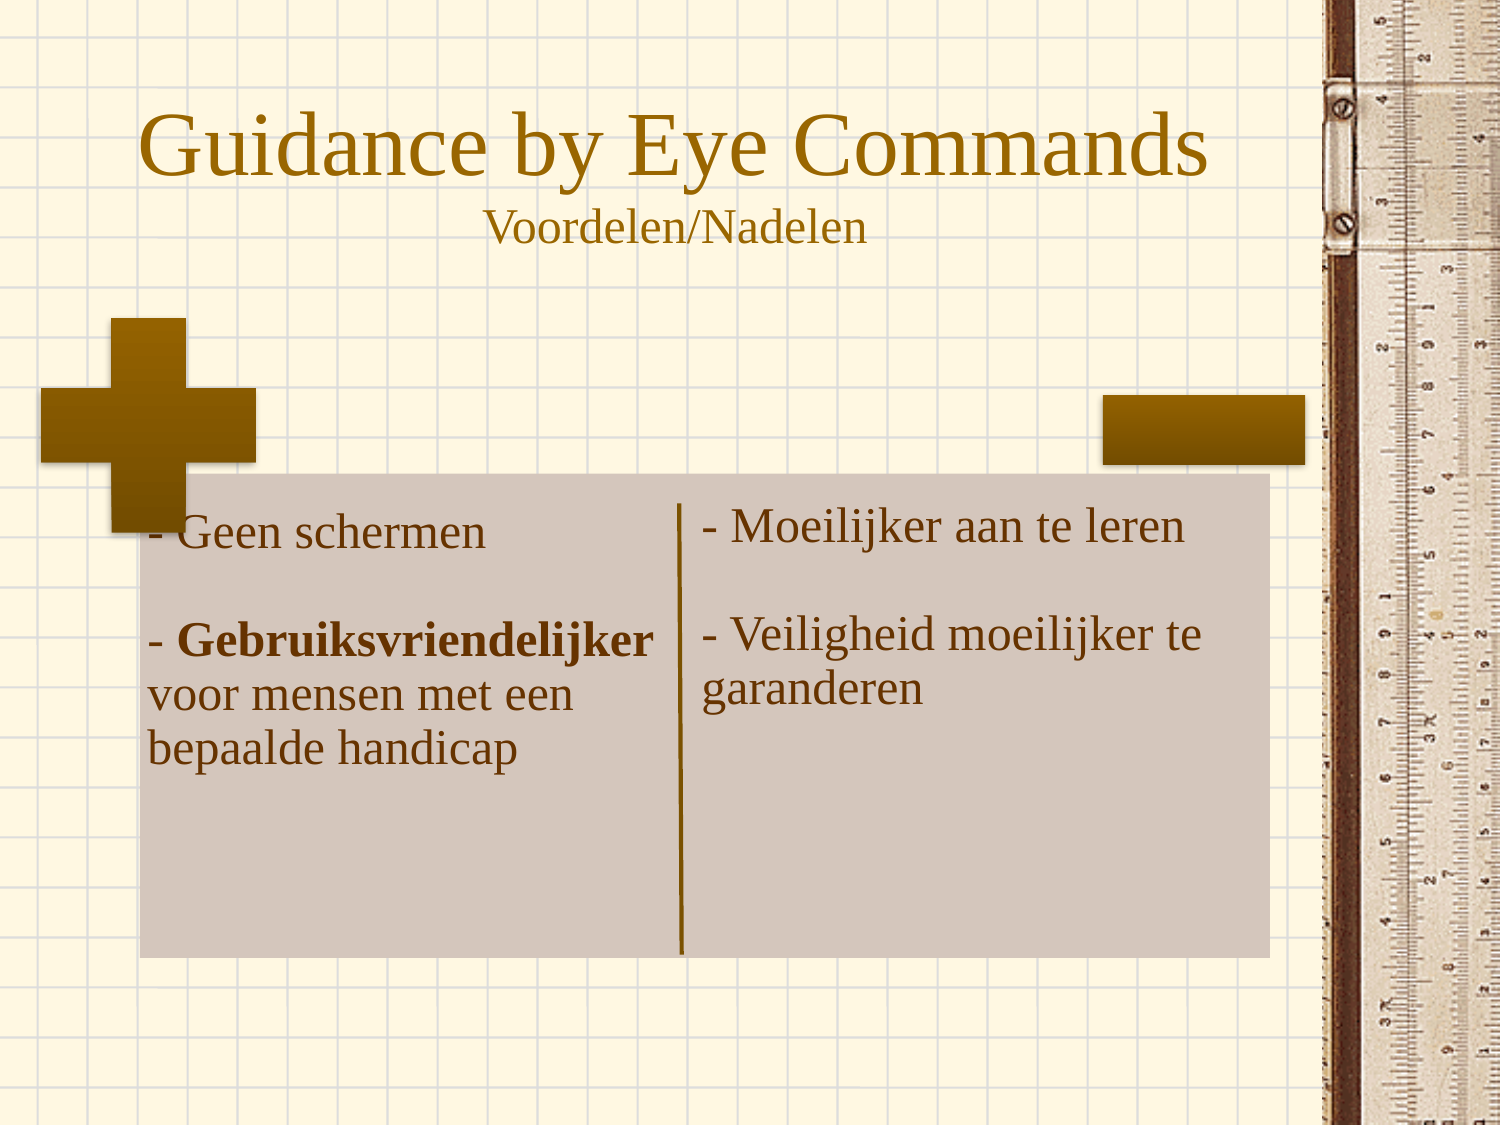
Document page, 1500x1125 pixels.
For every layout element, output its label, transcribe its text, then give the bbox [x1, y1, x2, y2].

picture [1322, 0, 1500, 1125]
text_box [40, 219, 1306, 1083]
title Guidance by Eye Commands Voordelen/Nadelen [37, 75, 1313, 263]
